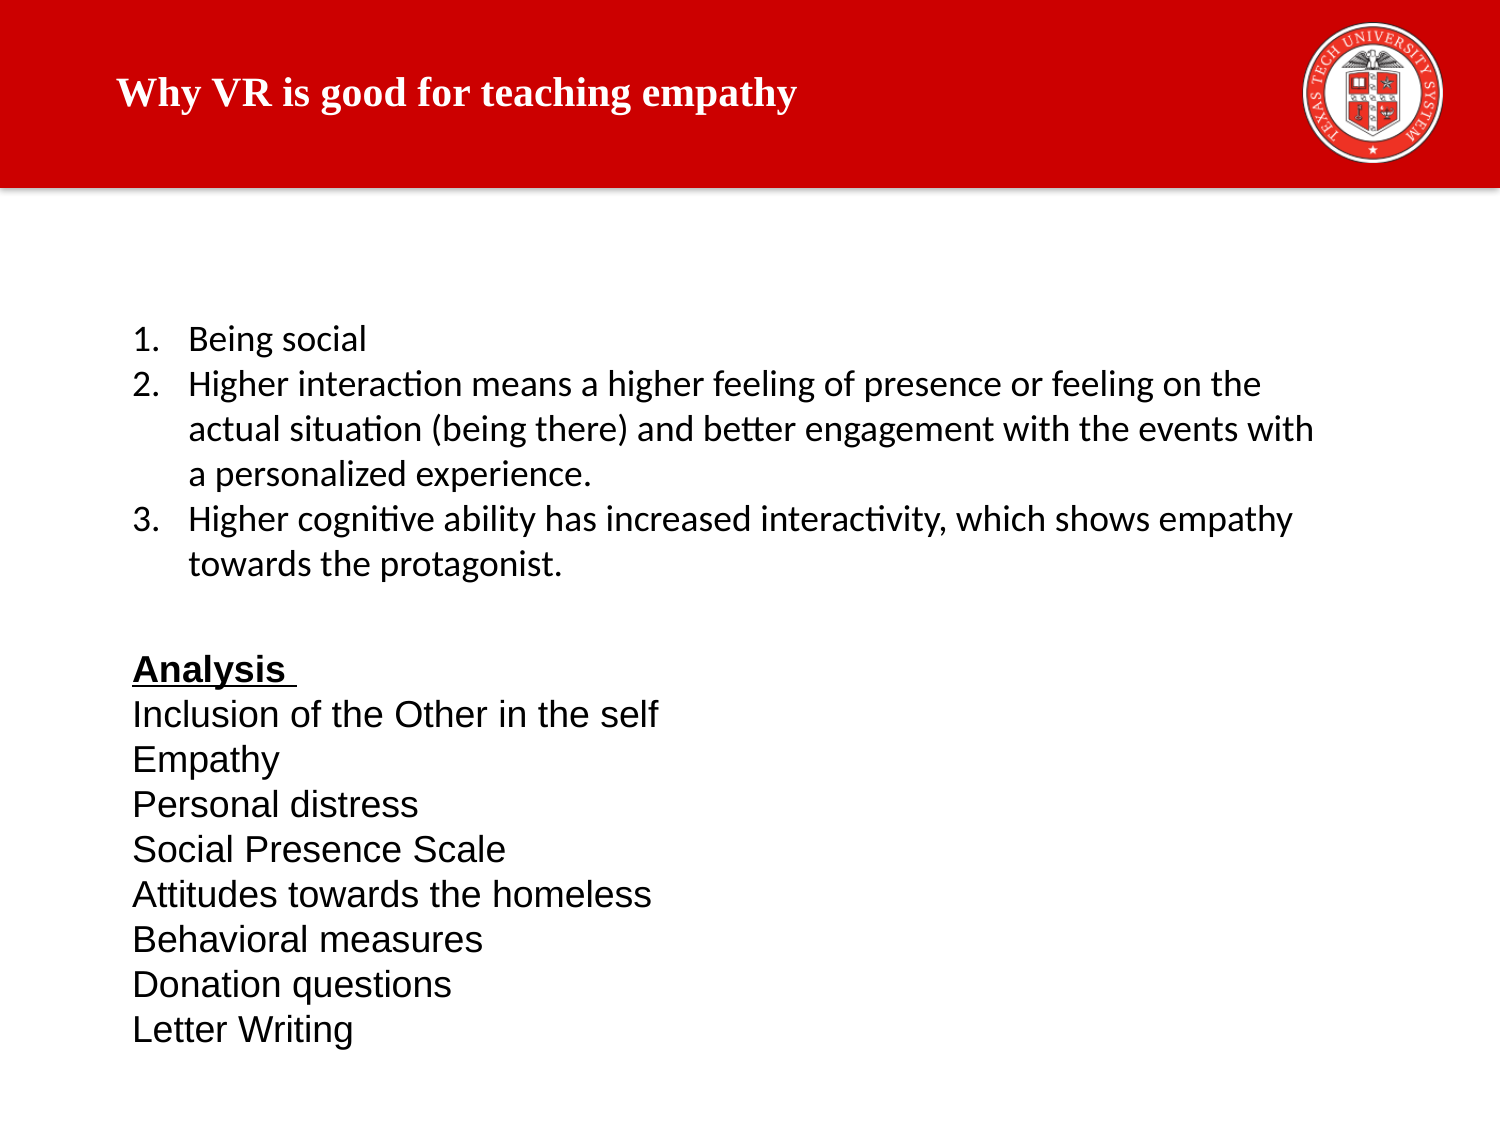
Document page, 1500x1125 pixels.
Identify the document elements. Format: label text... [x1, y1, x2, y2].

text_box Analysis Inclusion of the Other in the self Empathy Personal distress Social Presence Scale Attitudes towards the homeless Behavioral measures Donation questions Letter Writing [117, 637, 1334, 1058]
text_box Being social Higher interaction means a higher feeling of presence or feeling on the actual situation (being there) and better engagement with the events with a personalized experience. Higher cognitive ability has increased interactivity, which shows empathy towards the protagonist. [117, 306, 1334, 592]
title Why VR is good for teaching empathy [100, 0, 1334, 184]
